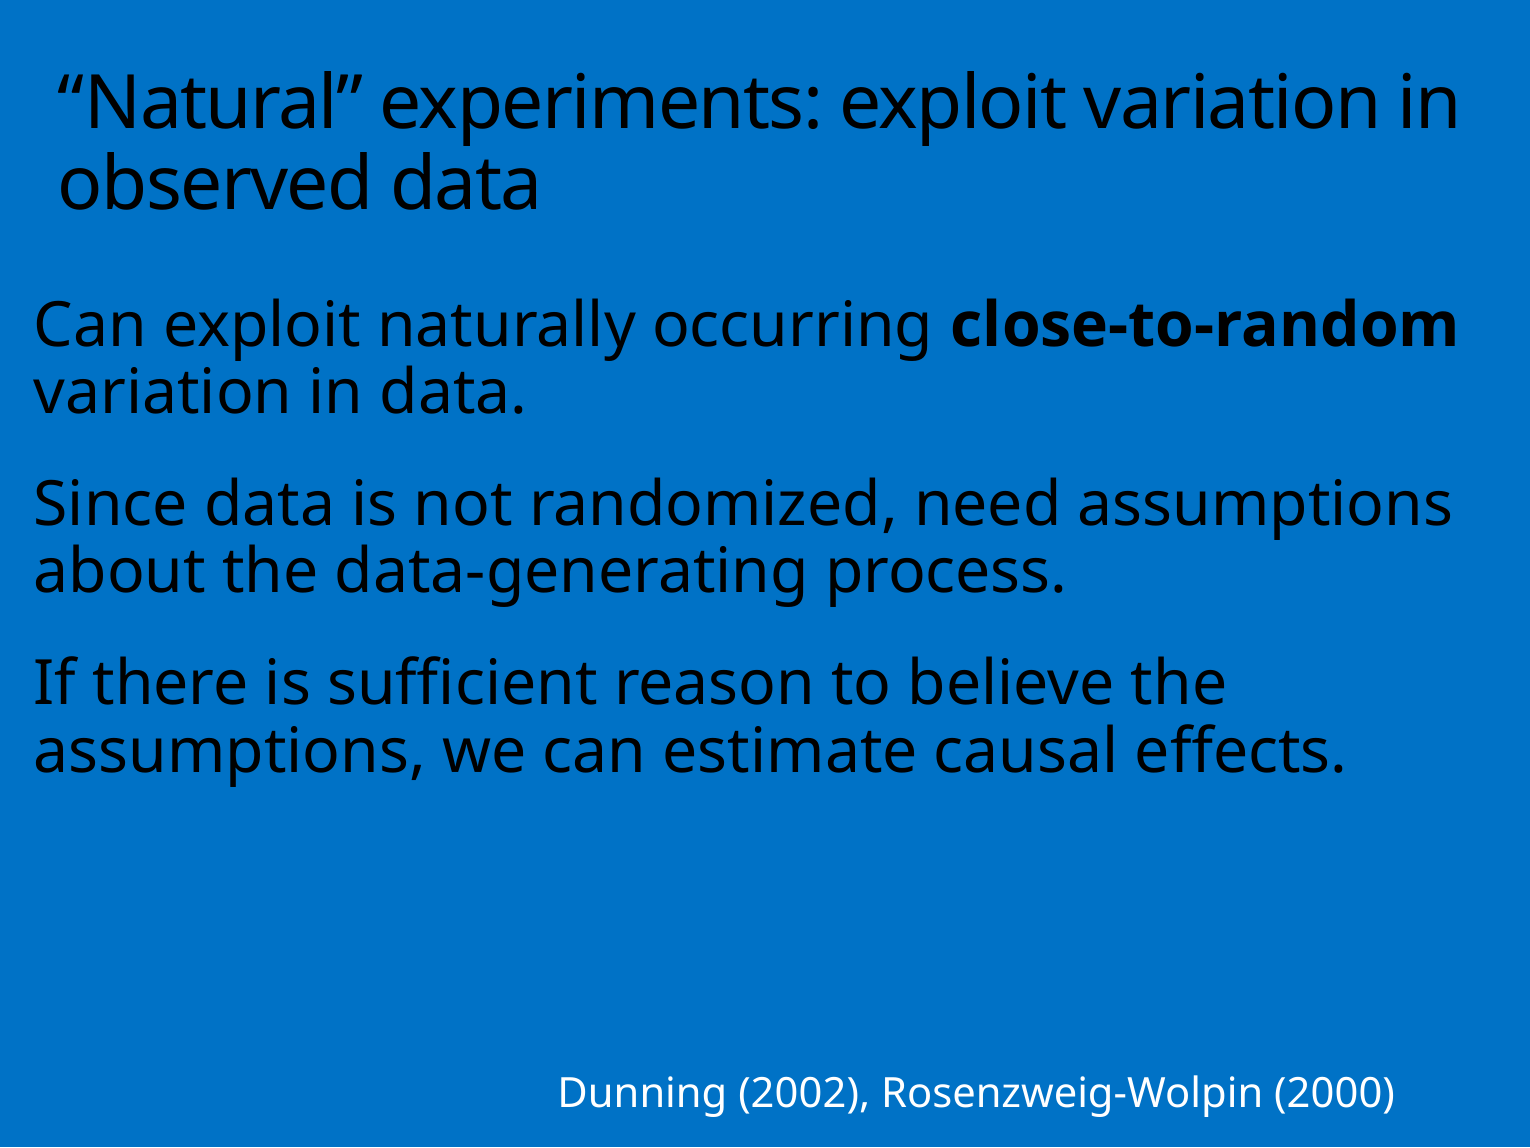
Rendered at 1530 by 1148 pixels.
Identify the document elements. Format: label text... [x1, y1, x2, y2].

title “Natural” experiments: exploit variation in observed data [33, 48, 1497, 199]
list Can exploit naturally occurring close-to-random variation in data. Since data is not randomized, need assumptions about the data-generating process. If there is sufficient reason to believe the assumptions, we can estimate causal effects. [33, 199, 1497, 1049]
text_box Dunning (2002), Rosenzweig-Wolpin (2000) [527, 1048, 1440, 1139]
